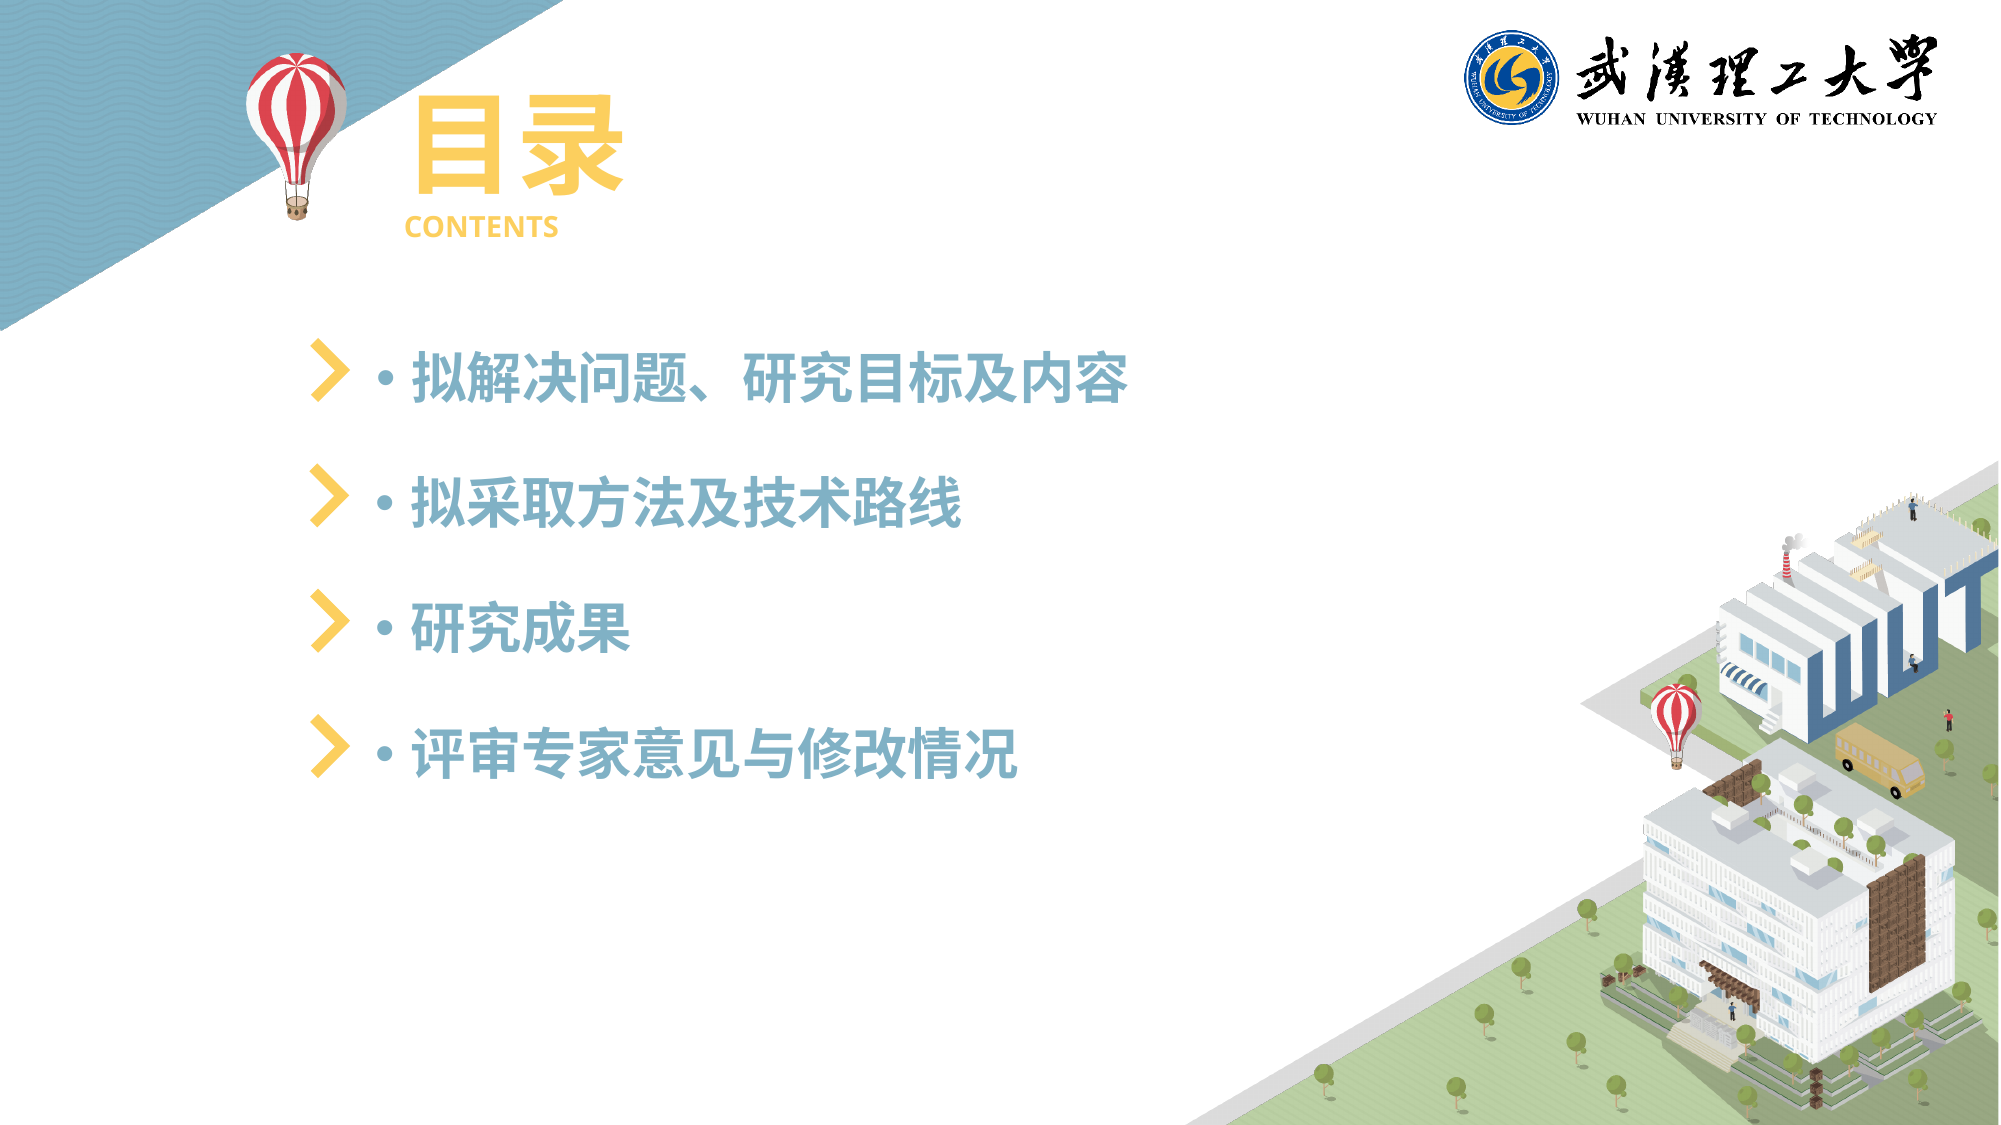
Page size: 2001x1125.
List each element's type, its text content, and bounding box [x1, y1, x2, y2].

text_box 目录 CONTENTS [389, 66, 681, 251]
picture [0, 0, 1999, 1125]
list 拟解决问题、研究目标及内容 [361, 343, 1585, 419]
text_box [308, 587, 352, 655]
list 评审专家意见与修改情况 [360, 719, 1584, 795]
text_box [307, 461, 351, 529]
list 研究成果 [360, 593, 1584, 669]
text_box [308, 336, 352, 404]
text_box [308, 712, 352, 780]
text_box 拟采取方法及技术路线 [360, 468, 1584, 544]
